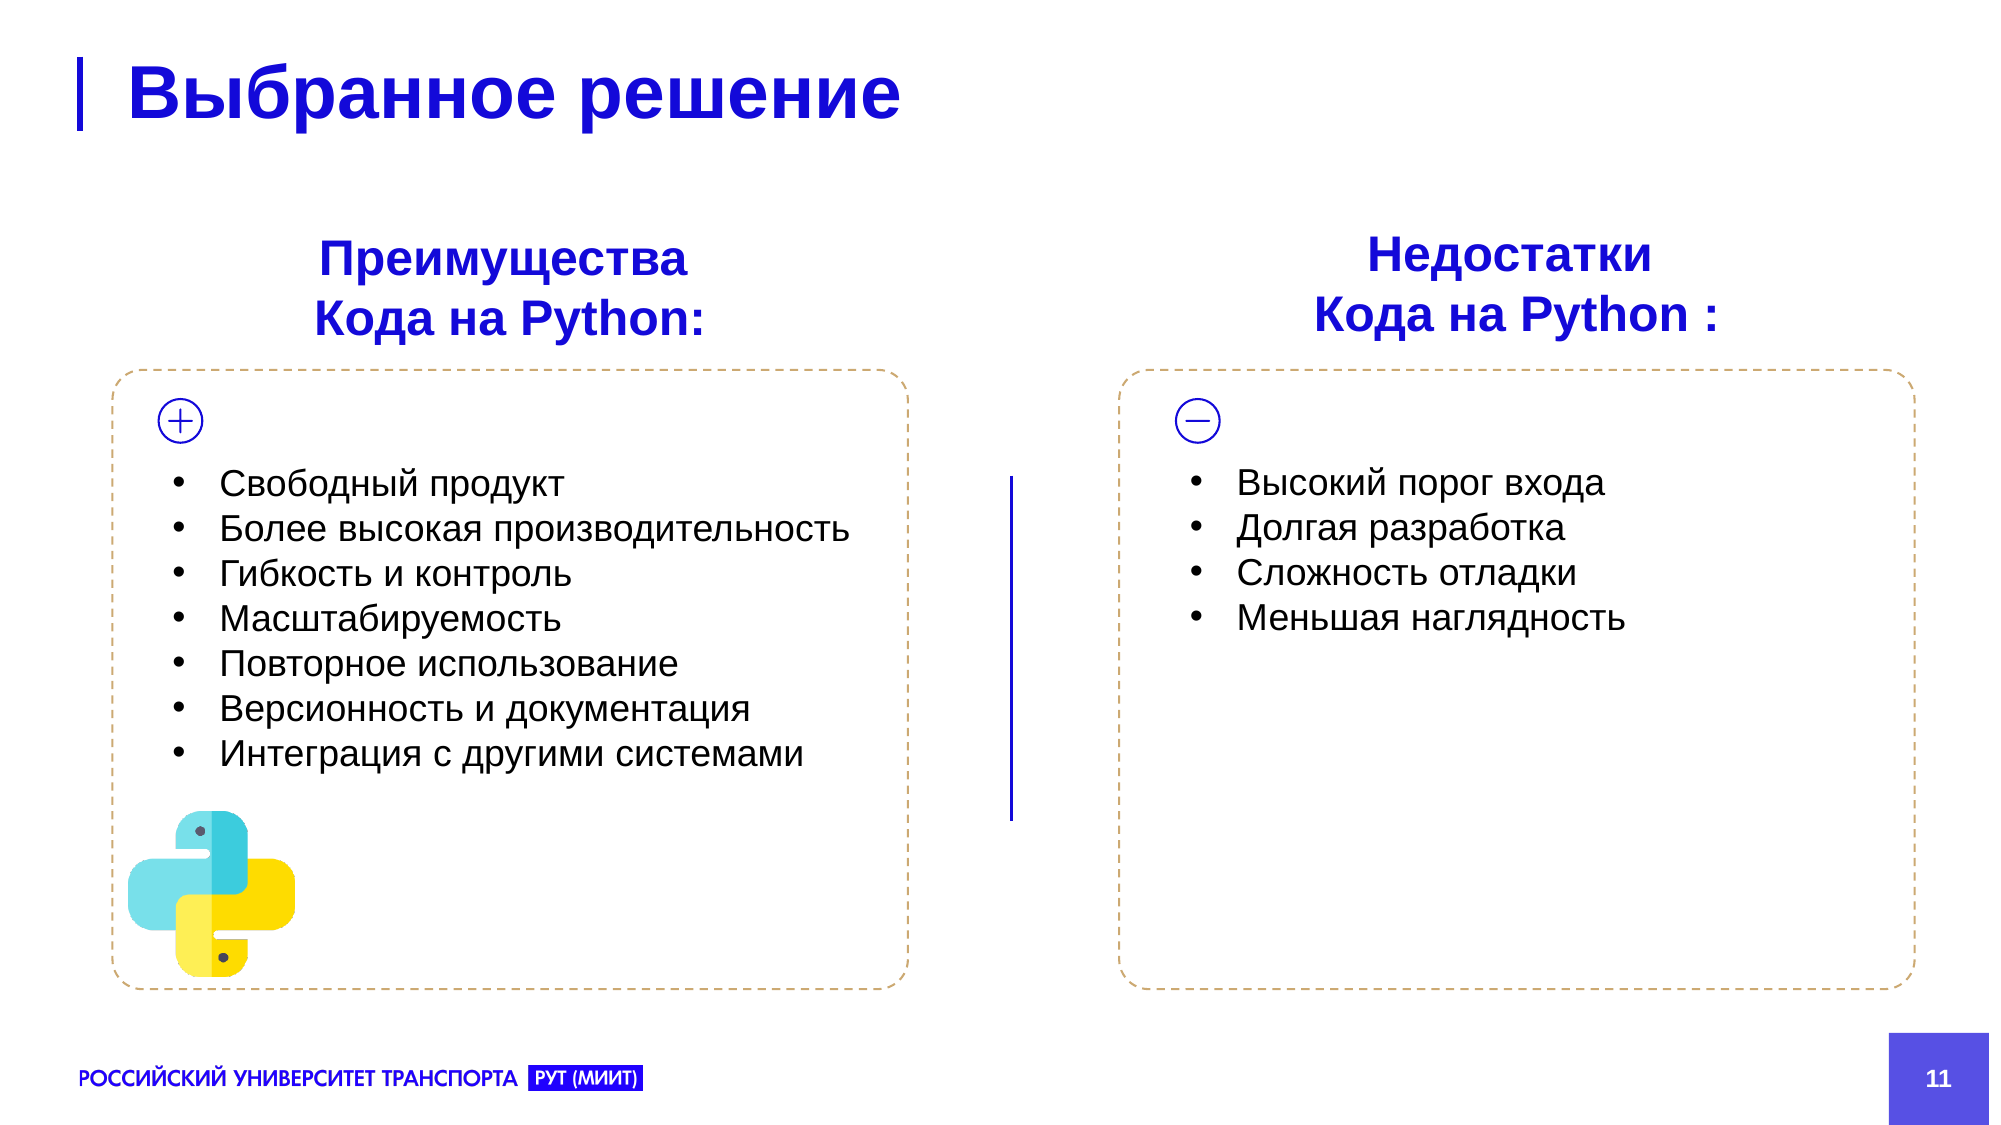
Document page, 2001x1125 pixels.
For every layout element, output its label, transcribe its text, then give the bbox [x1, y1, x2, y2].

title Выбранное решение [112, 52, 1783, 136]
picture [128, 811, 295, 977]
text_box Недостатки Кода на Python : [1149, 213, 1884, 369]
text_box [1174, 397, 1221, 444]
text_box [112, 369, 908, 990]
text_box Преимущества Кода на Python: [118, 218, 902, 353]
text_box [157, 397, 204, 444]
text_box Высокий порог входа Долгая разработка Сложность отладки Меньшая наглядность [1174, 451, 1909, 646]
text_box [1119, 369, 1915, 990]
slide_number 11 [1888, 1047, 1989, 1108]
text_box Свободный продукт Более высокая производительность Гибкость и контроль Масштабируемость Повторное использование Версионность и документация Интеграция с другими системами [157, 451, 891, 782]
